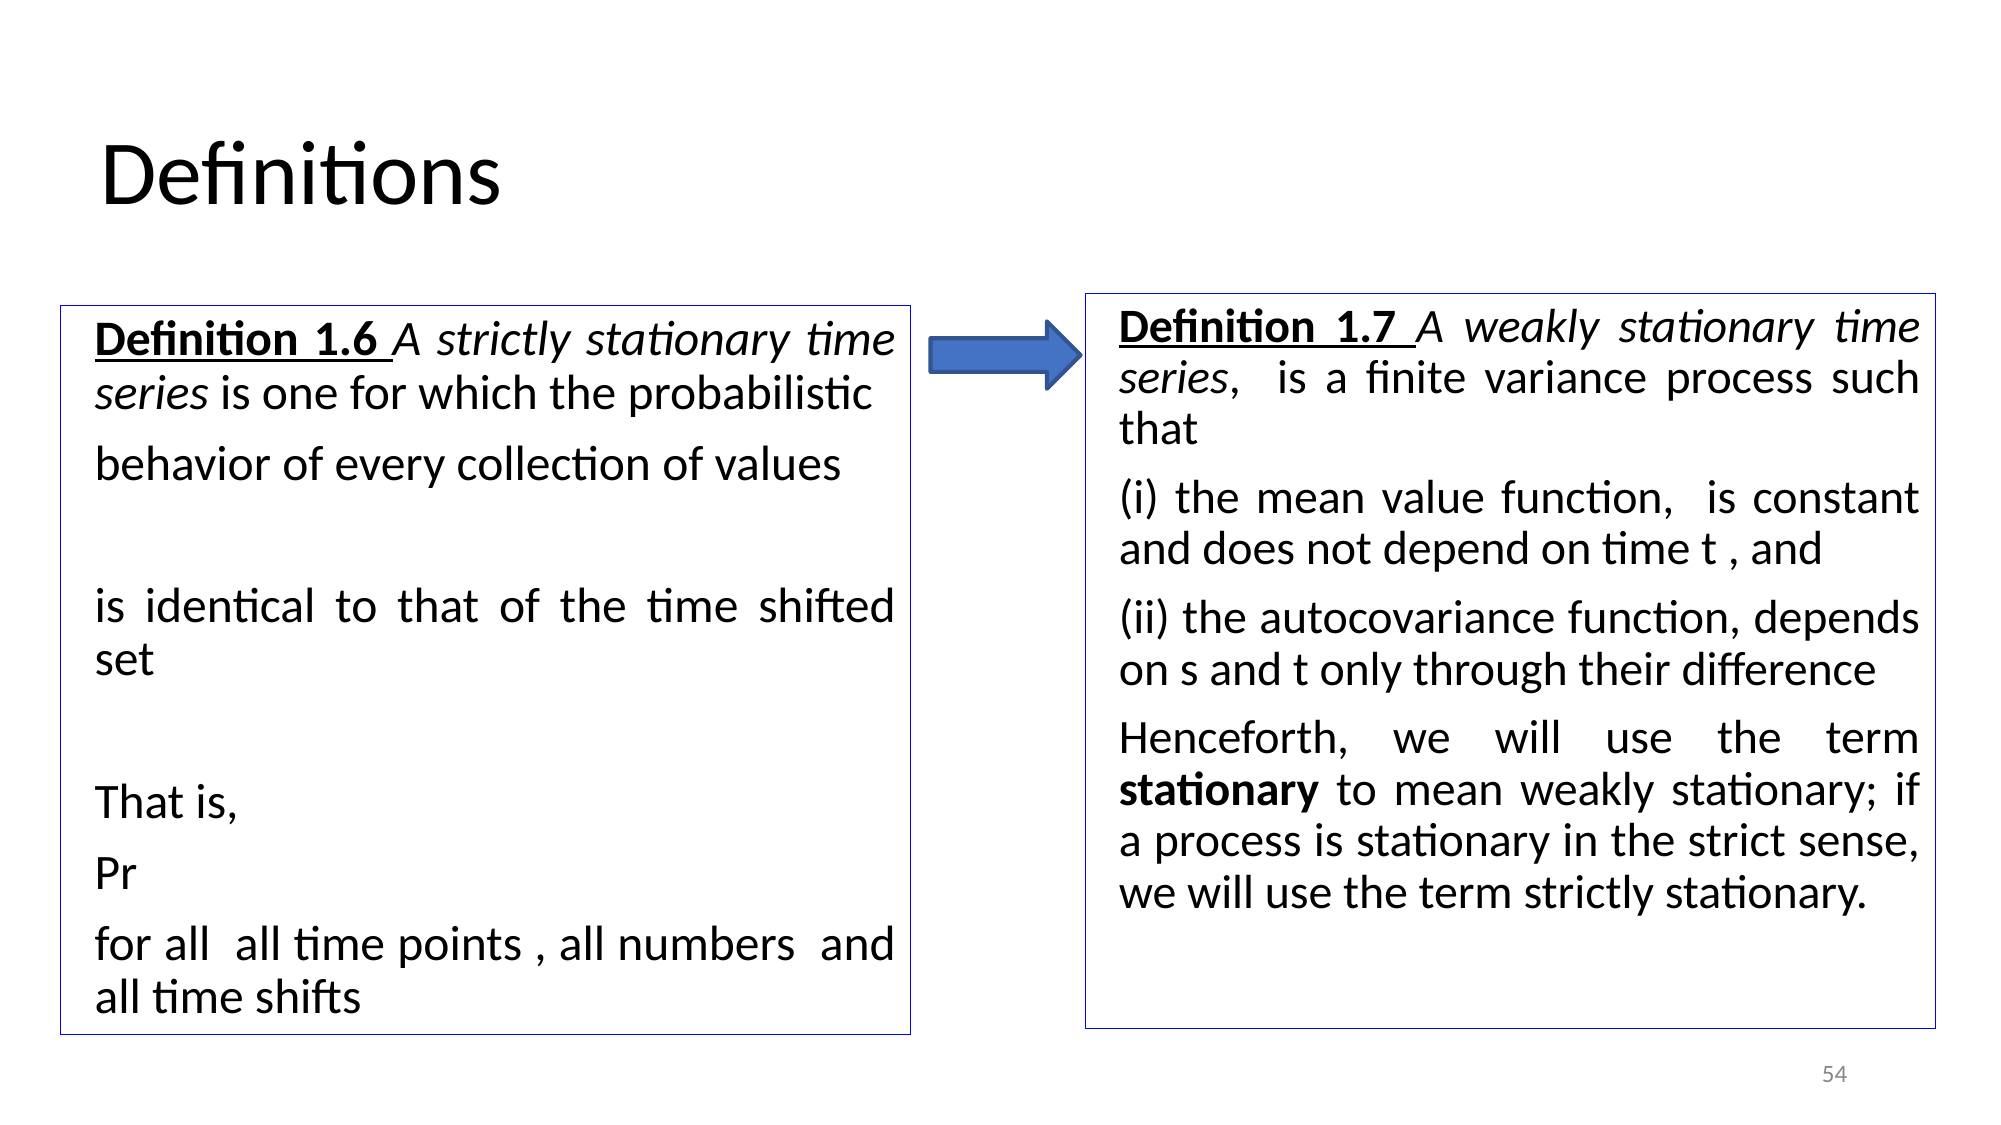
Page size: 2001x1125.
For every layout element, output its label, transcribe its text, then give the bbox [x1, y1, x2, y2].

slide_number 54 [1412, 1042, 1863, 1103]
text_box [928, 319, 1083, 391]
title Definitions [85, 66, 1811, 284]
